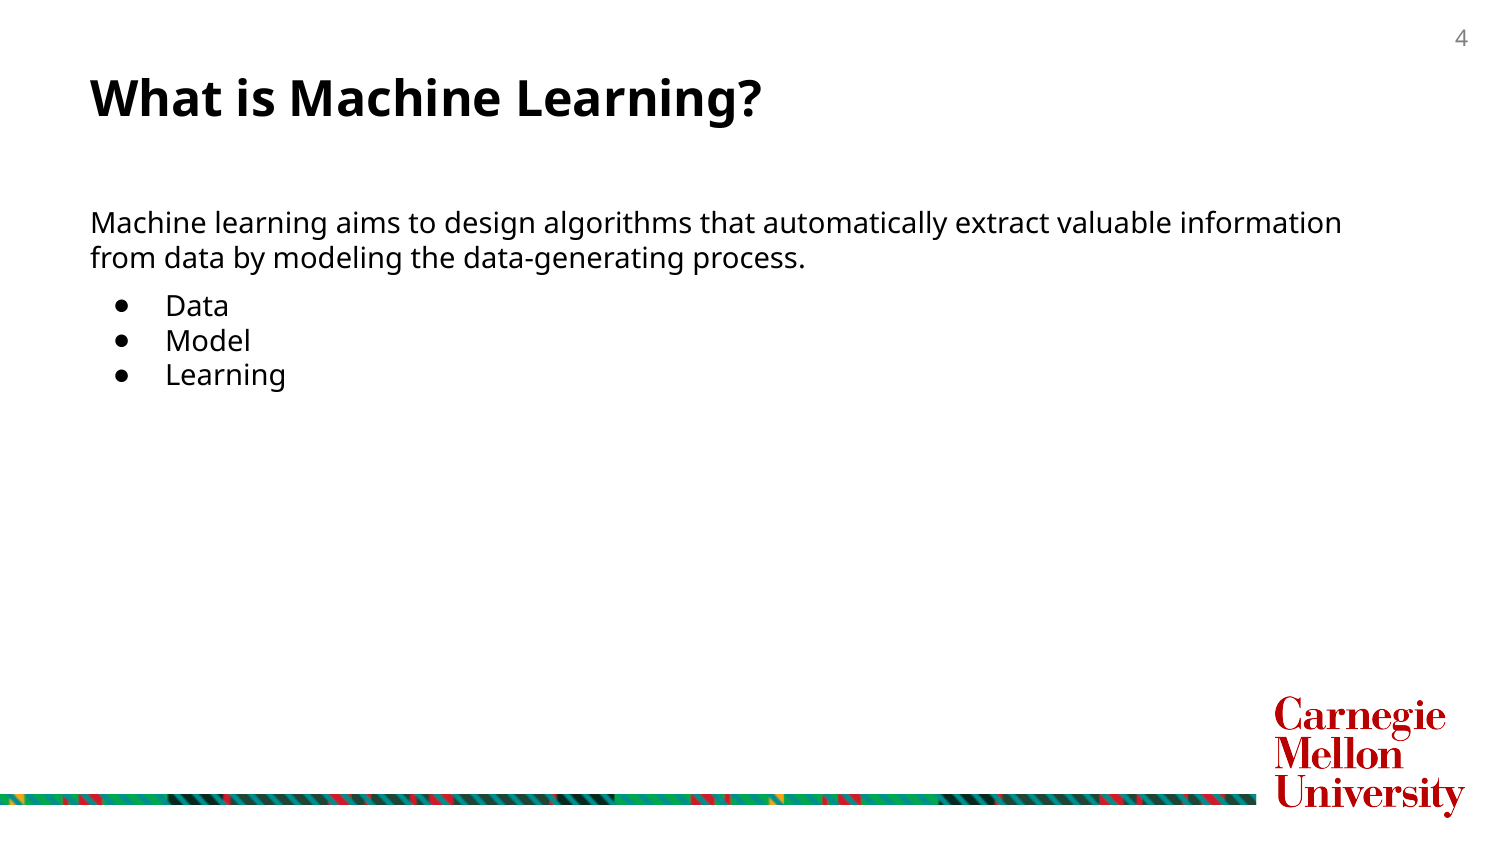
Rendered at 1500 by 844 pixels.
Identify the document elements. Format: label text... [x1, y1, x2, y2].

list Machine learning aims to design algorithms that automatically extract valuable information from data by modeling the data-generating process. Data Model Learning [75, 196, 1425, 760]
picture [1275, 696, 1465, 818]
title What is Machine Learning? [75, 59, 1425, 160]
picture [0, 794, 1257, 805]
